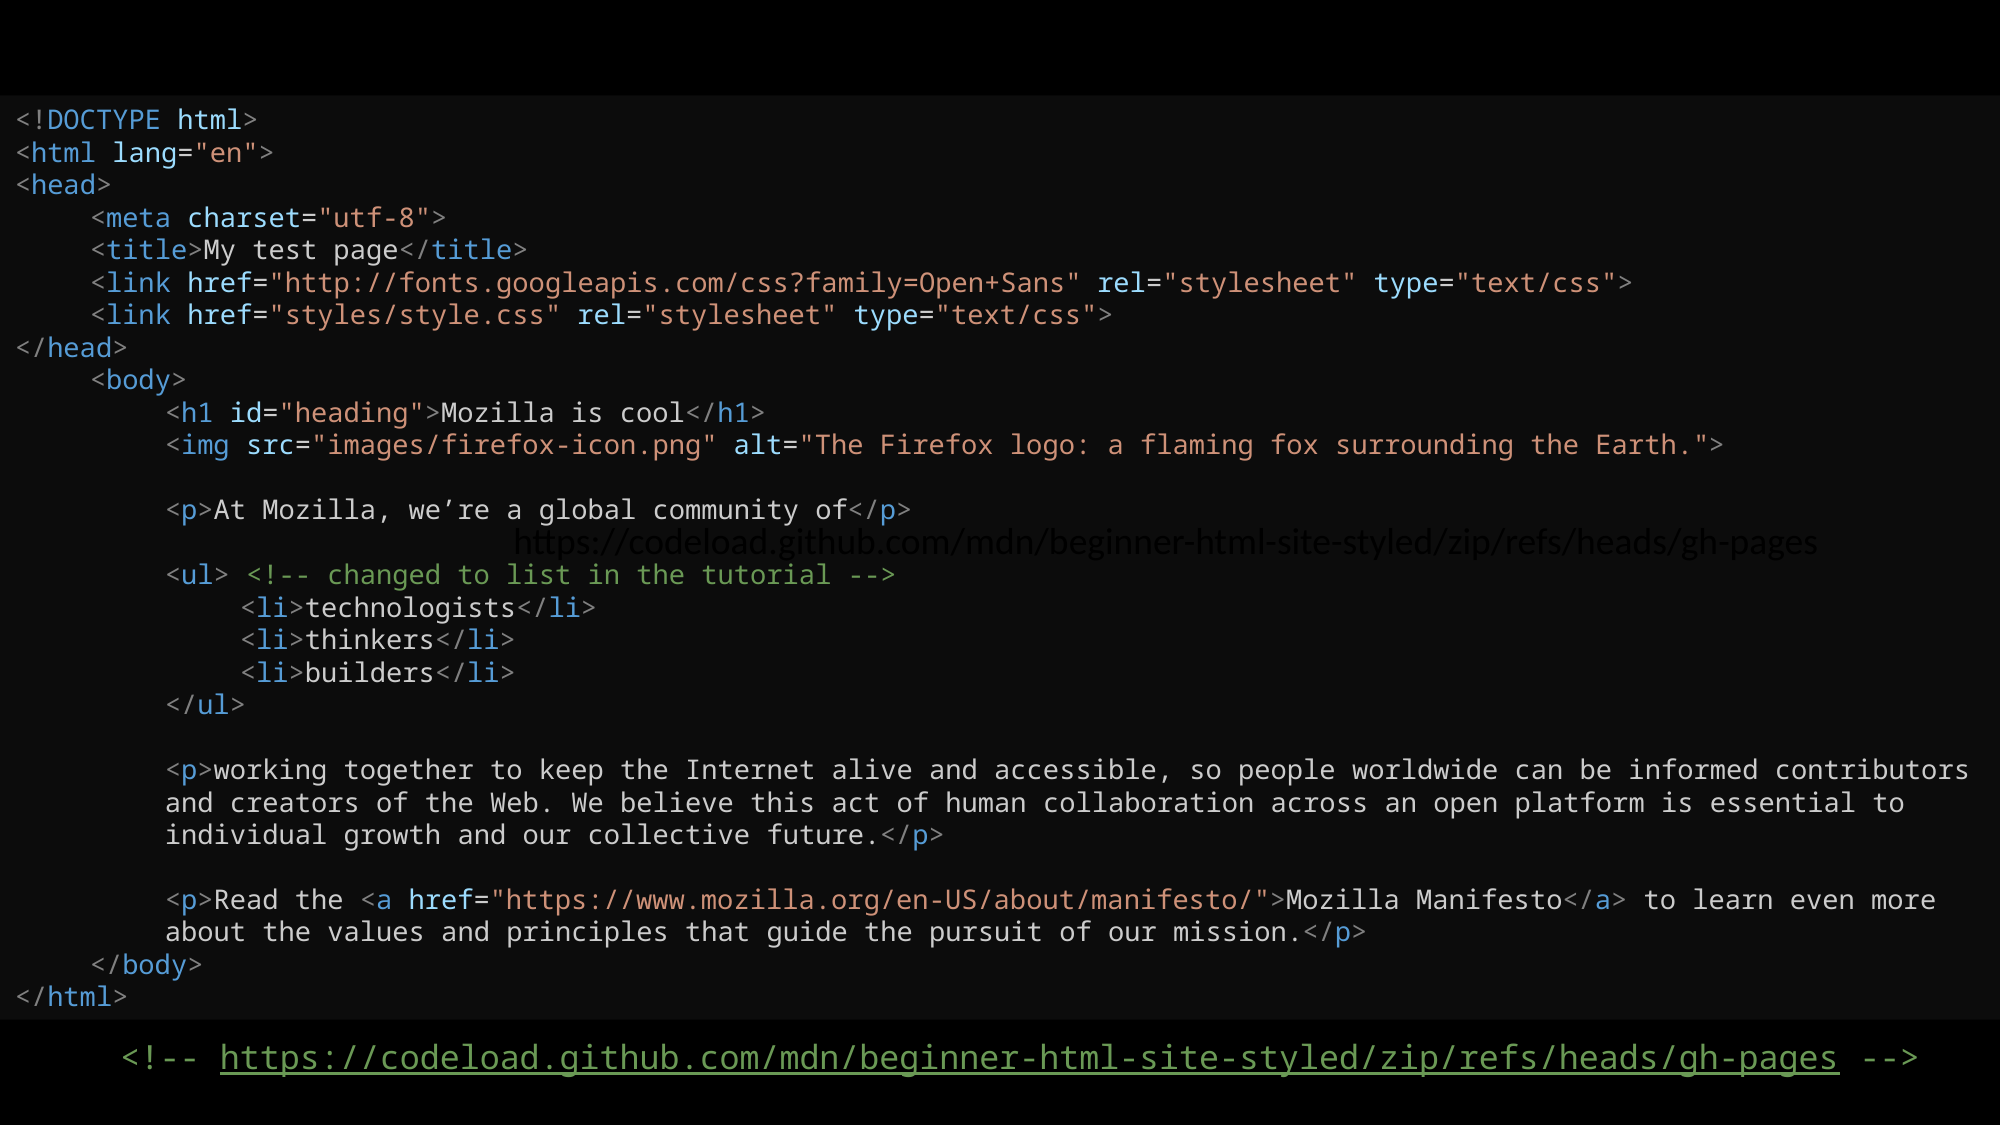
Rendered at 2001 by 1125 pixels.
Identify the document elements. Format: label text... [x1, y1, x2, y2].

text_box <!-- https://codeload.github.com/mdn/beginner-html-site-styled/zip/refs/heads/gh-pages --> [105, 1029, 1936, 1125]
text_box https://codeload.github.com/mdn/beginner-html-site-styled/zip/refs/heads/gh-pages [498, 509, 1947, 570]
text_box <!DOCTYPE html> <html lang="en"> <head> <meta charset="utf-8"> <title>My test page</title> <link href="http://fonts.googleapis.com/css?family=Open+Sans" rel="stylesheet" type="text/css"> <link href="styles/style.css" rel="stylesheet" type="text/css"> </head> <body> <h1 id="heading">Mozilla is cool</h1> <img src="images/firefox-icon.png" alt="The Firefox logo: a flaming fox surrounding the Earth."> <p>At Mozilla, we’re a global community of</p> <ul> <!-- changed to list in the tutorial --> <li>technologists</li> <li>thinkers</li> <li>builders</li> </ul> <p>working together to keep the Internet alive and accessible, so people worldwide can be informed contributors and creators of the Web. We believe this act of human collaboration across an open platform is essential to individual growth and our collective future.</p> <p>Read the <a href="https://www.mozilla.org/en-US/about/manifesto/">Mozilla Manifesto</a> to learn even more about the values and principles that guide the pursuit of our mission.</p> </body> </html> [0, 95, 2000, 1020]
